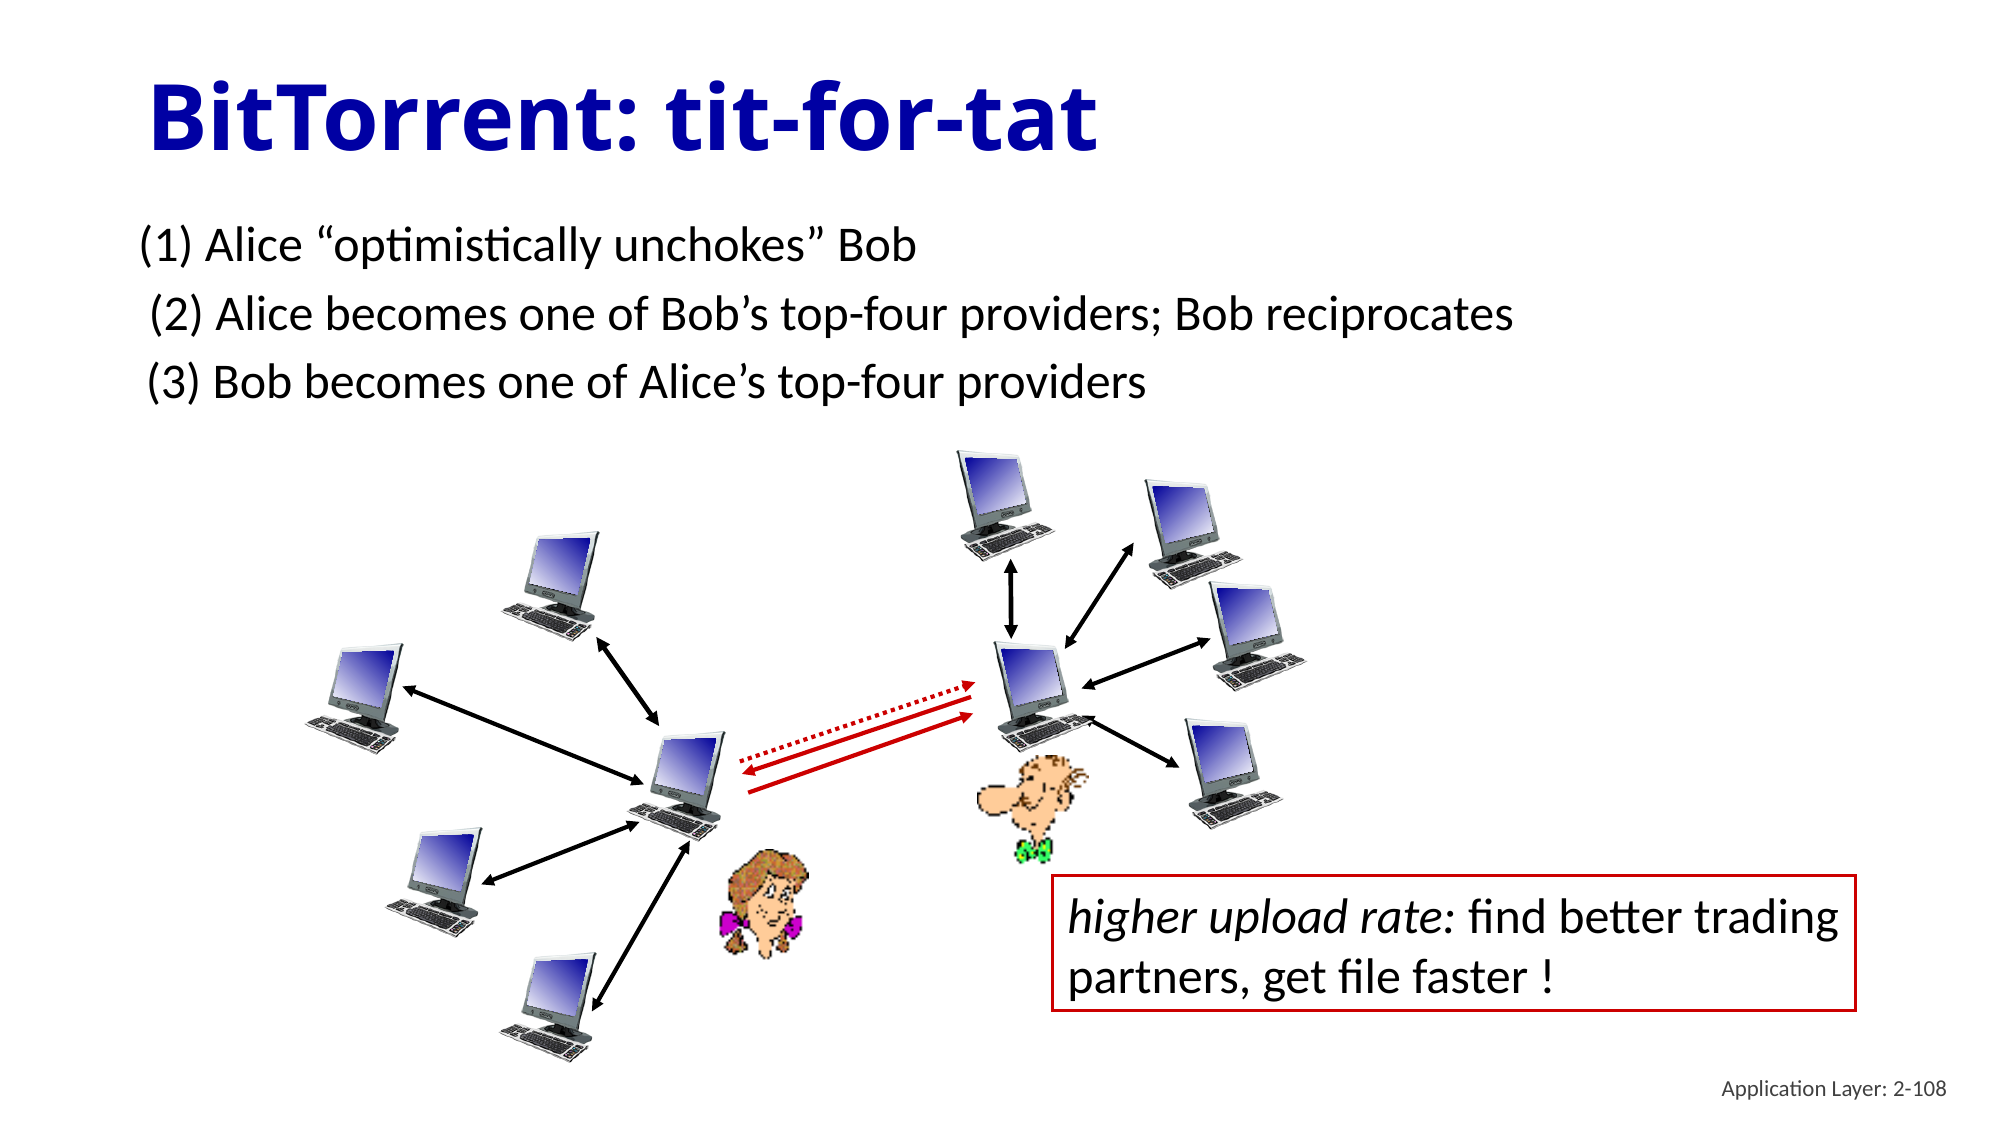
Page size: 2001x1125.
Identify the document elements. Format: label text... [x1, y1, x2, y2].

slide_number Application Layer: 2-108 [1512, 1056, 1963, 1117]
picture [716, 849, 809, 964]
text_box (3) Bob becomes one of Alice’s top-four providers [145, 348, 1148, 409]
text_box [602, 726, 728, 850]
title BitTorrent: tit-for-tat [131, 47, 1856, 195]
text_box higher upload rate: find better trading partners, get file faster ! [1052, 875, 1856, 1011]
text_box (1) Alice “optimistically unchokes” Bob [138, 211, 918, 272]
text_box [1141, 474, 1267, 598]
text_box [359, 822, 485, 946]
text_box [473, 947, 599, 1071]
text_box [748, 711, 974, 793]
text_box [599, 850, 690, 1000]
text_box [953, 445, 1079, 639]
text_box [741, 696, 972, 776]
picture [977, 755, 1089, 869]
text_box [1116, 733, 1180, 768]
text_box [990, 636, 1116, 761]
text_box [961, 680, 976, 693]
text_box [406, 685, 476, 717]
text_box [485, 836, 602, 886]
text_box (2) Alice becomes one of Bob’s top-four providers; Bob reciprocates [148, 280, 1515, 341]
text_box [1181, 713, 1307, 838]
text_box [476, 526, 660, 727]
text_box [1079, 542, 1134, 628]
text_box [280, 638, 406, 763]
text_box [1205, 576, 1331, 700]
text_box [1116, 637, 1205, 676]
